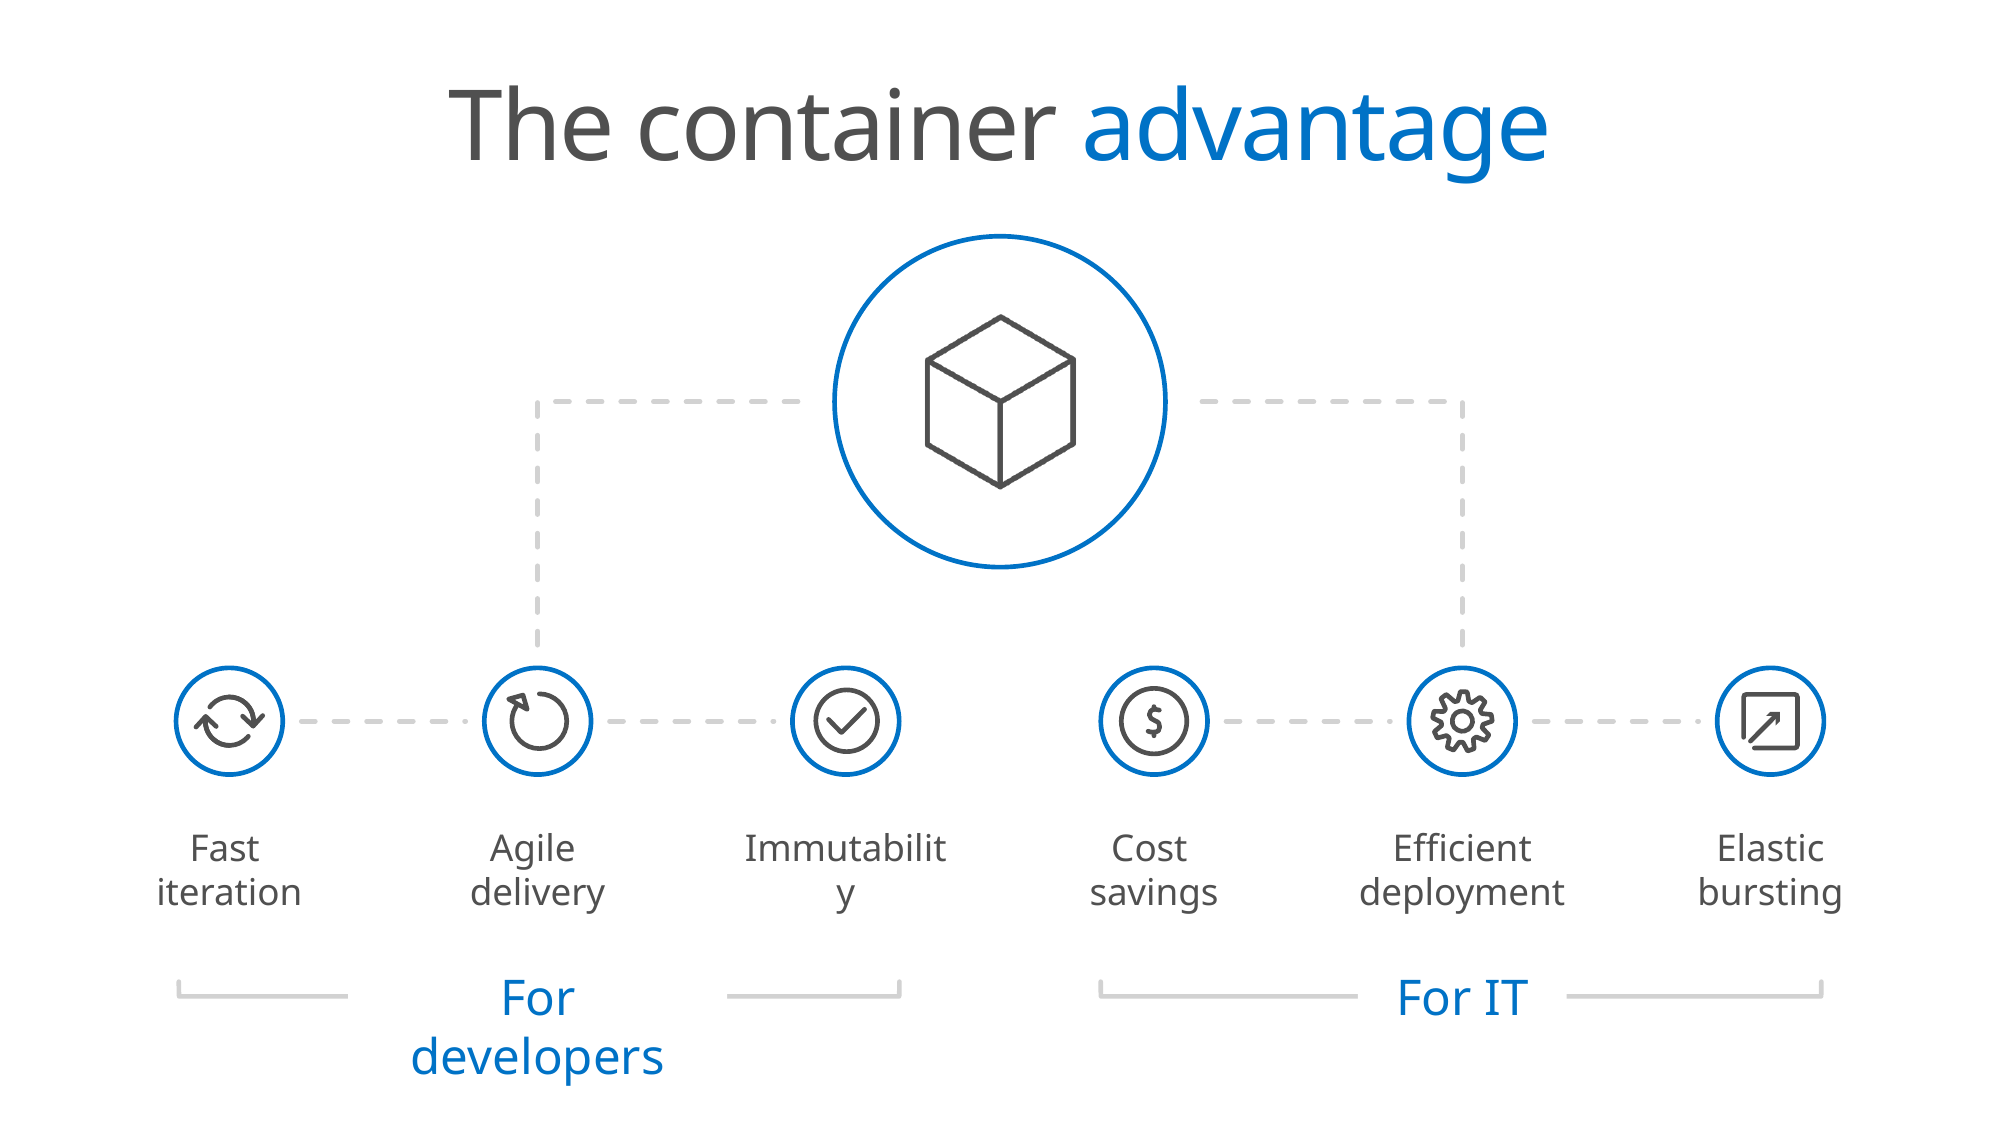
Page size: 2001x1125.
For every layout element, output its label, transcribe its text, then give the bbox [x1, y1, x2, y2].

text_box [96, 800, 980, 939]
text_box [792, 667, 900, 775]
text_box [175, 667, 283, 775]
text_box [553, 385, 798, 662]
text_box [1100, 942, 1822, 1051]
title The container advantage [43, 60, 1956, 209]
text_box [1202, 385, 1447, 662]
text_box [1100, 667, 1208, 775]
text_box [484, 667, 592, 775]
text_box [1716, 667, 1825, 775]
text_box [1020, 800, 1904, 939]
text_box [178, 942, 900, 1051]
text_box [1408, 667, 1516, 775]
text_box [834, 236, 1166, 568]
